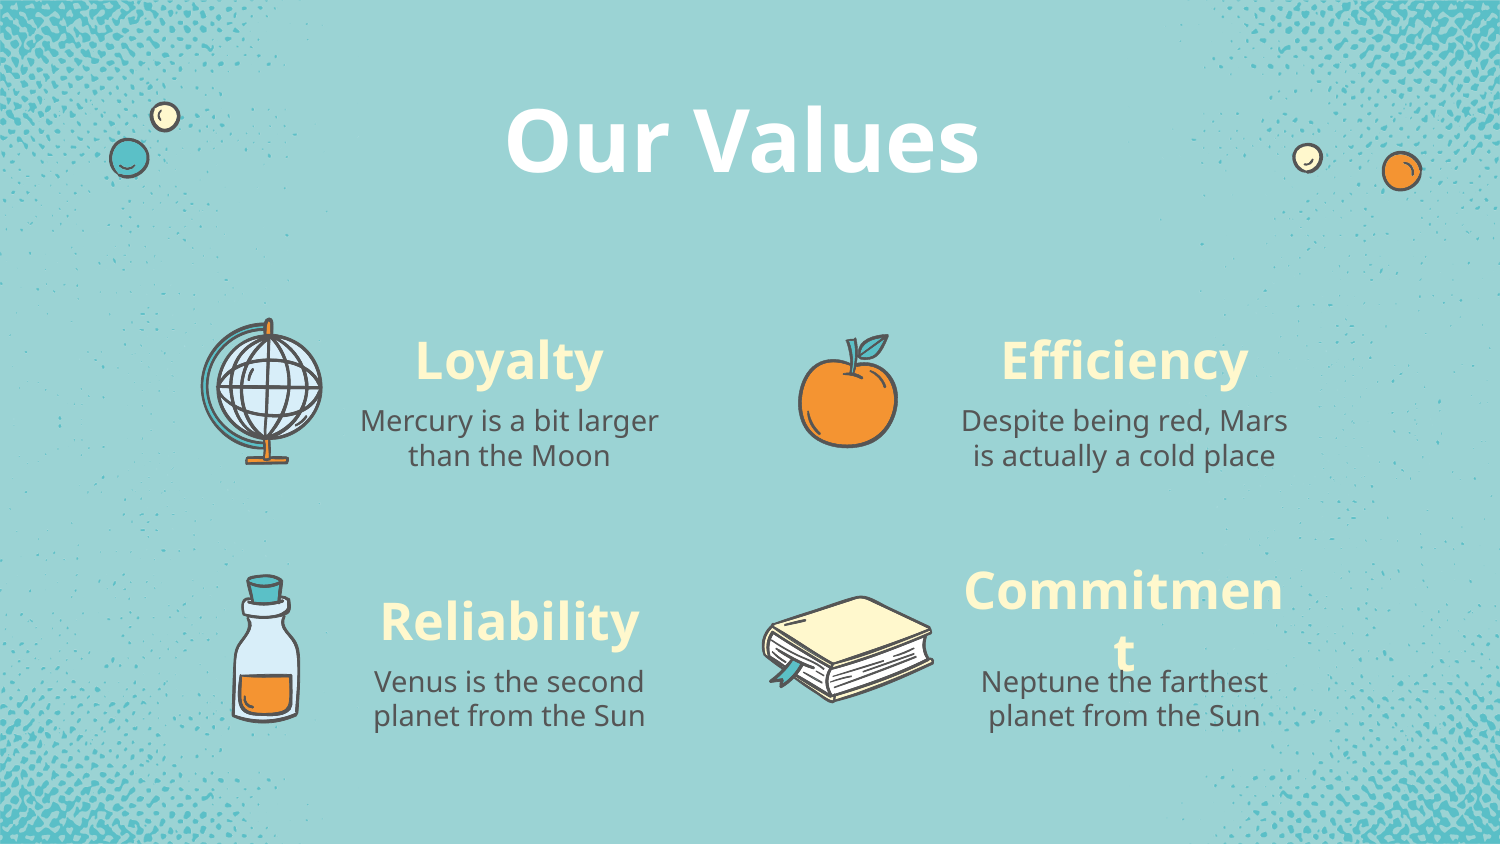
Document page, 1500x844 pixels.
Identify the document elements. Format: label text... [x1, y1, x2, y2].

title Commitment [945, 584, 1304, 647]
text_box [200, 317, 327, 465]
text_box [231, 574, 301, 724]
title Reliability [330, 584, 689, 647]
title Efficiency [945, 323, 1304, 387]
subtitle Mercury is a bit larger than the Moon [330, 387, 689, 476]
subtitle Despite being red, Mars is actually a cold place [945, 387, 1304, 476]
subtitle Neptune the farthest planet from the Sun [945, 647, 1304, 737]
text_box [795, 334, 900, 449]
subtitle Venus is the second planet from the Sun [330, 647, 689, 737]
picture [0, 0, 1500, 844]
title Our Values [101, 91, 1384, 185]
title Loyalty [330, 323, 689, 387]
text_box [759, 595, 935, 704]
